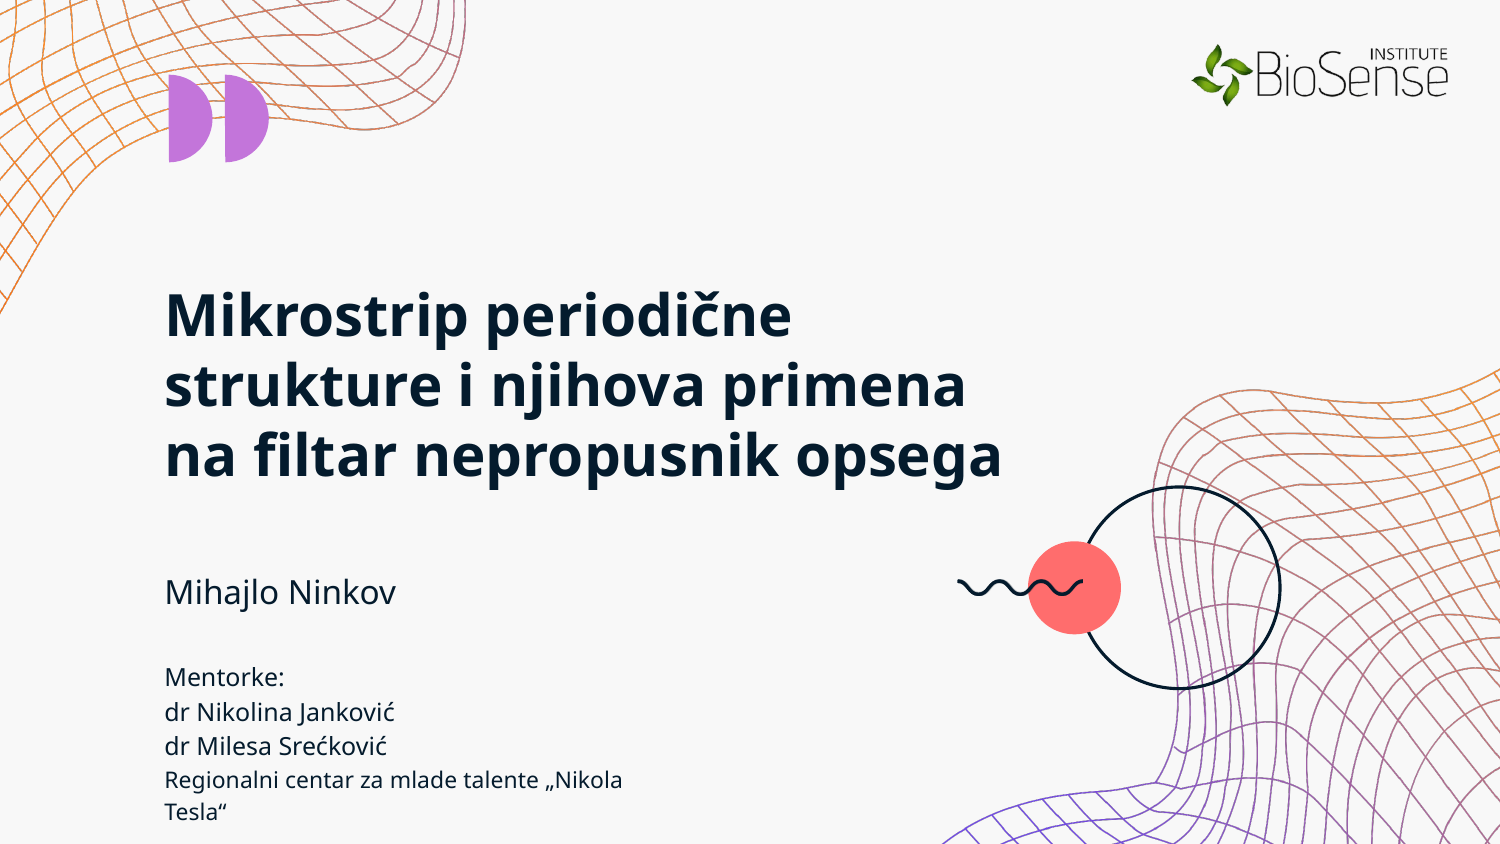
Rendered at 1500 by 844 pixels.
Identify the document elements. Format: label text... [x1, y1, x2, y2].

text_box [152, 46, 241, 191]
subtitle Mihajlo Ninkov Mentorke: dr Nikolina Janković dr Milesa Srećković [149, 550, 668, 657]
picture [0, 0, 518, 325]
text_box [957, 486, 1281, 689]
picture [1161, 0, 1476, 193]
text_box Regionalni centar za mlade talente „Nikola Tesla“ [149, 746, 696, 812]
picture [887, 312, 1500, 844]
title Mikrostrip periodične strukture i njihova primena na filtar nepropusnik opsega [149, 238, 1022, 503]
